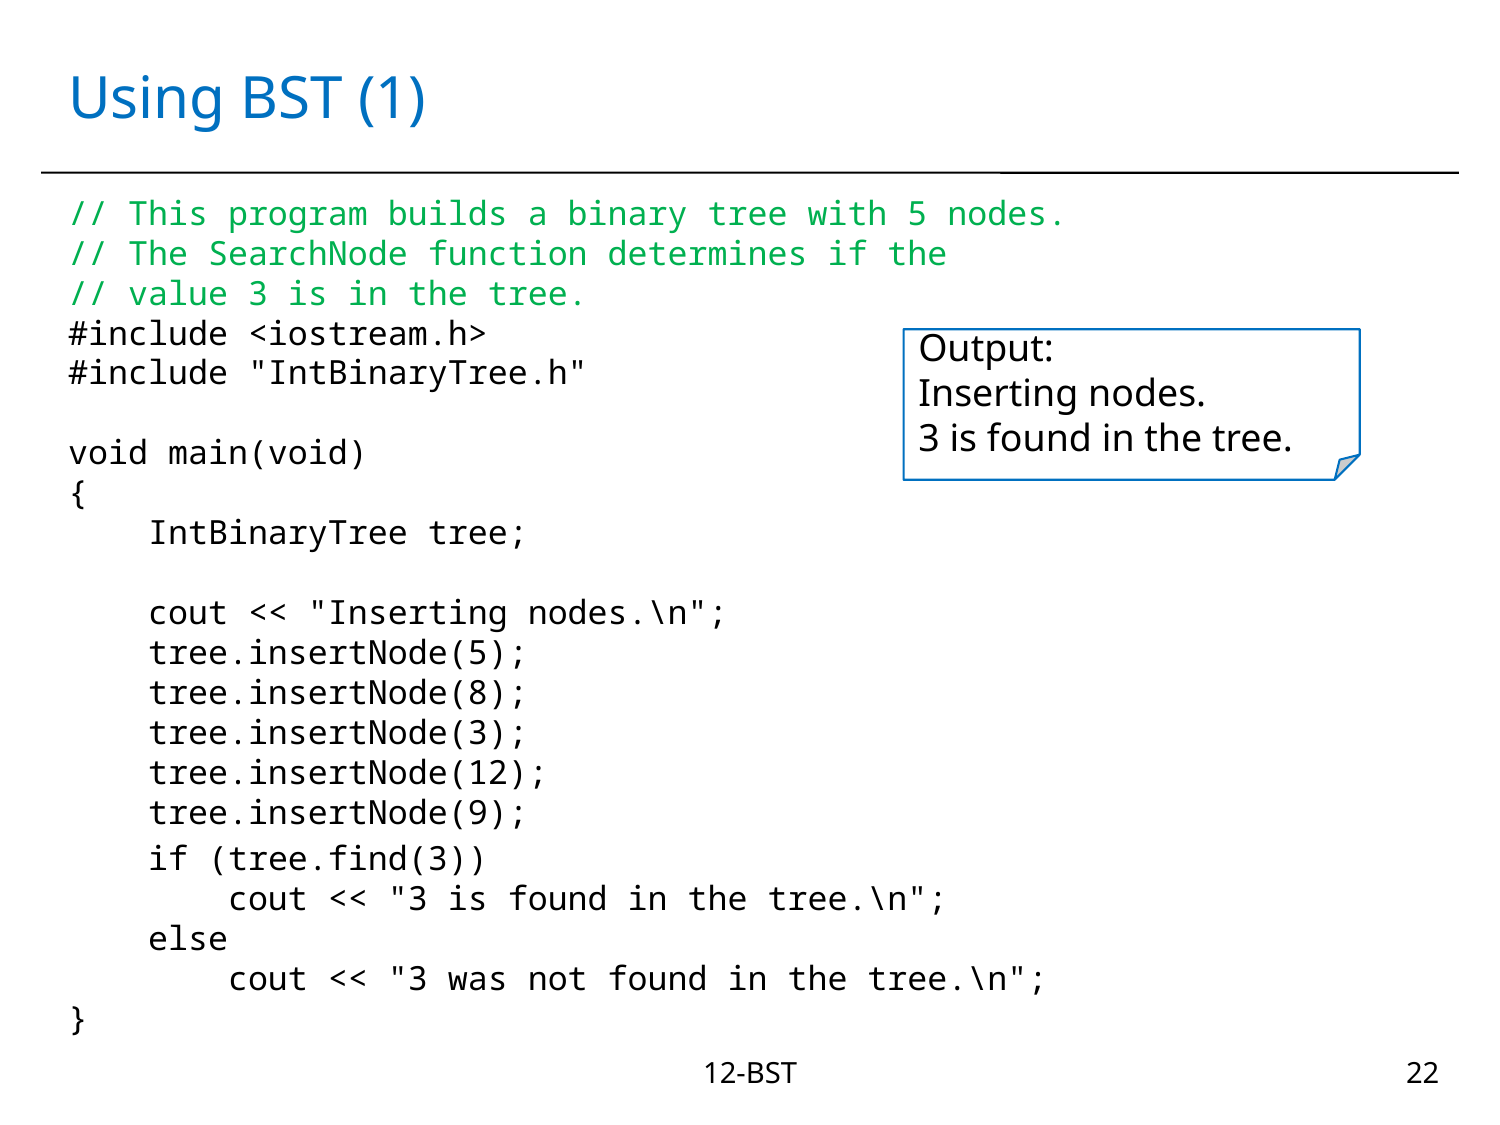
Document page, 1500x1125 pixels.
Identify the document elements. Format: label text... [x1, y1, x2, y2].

text_box Output: Inserting nodes. 3 is found in the tree. [901, 327, 1362, 482]
list // This program builds a binary tree with 5 nodes. // The SearchNode function determines if the // value 3 is in the tree. #include <iostream.h> #include "IntBinaryTree.h" void main(void) { IntBinaryTree tree; cout << "Inserting nodes.\n"; tree.insertNode(5); tree.insertNode(8); tree.insertNode(3); tree.insertNode(12); tree.insertNode(9); if (tree.find(3)) cout << "3 is found in the tree.\n"; else cout << "3 was not found in the tree.\n"; } [52, 184, 1448, 1024]
title Using BST (1) [52, 30, 1448, 159]
footer 12-BST [502, 1046, 999, 1125]
slide_number 22 [1104, 1046, 1455, 1125]
